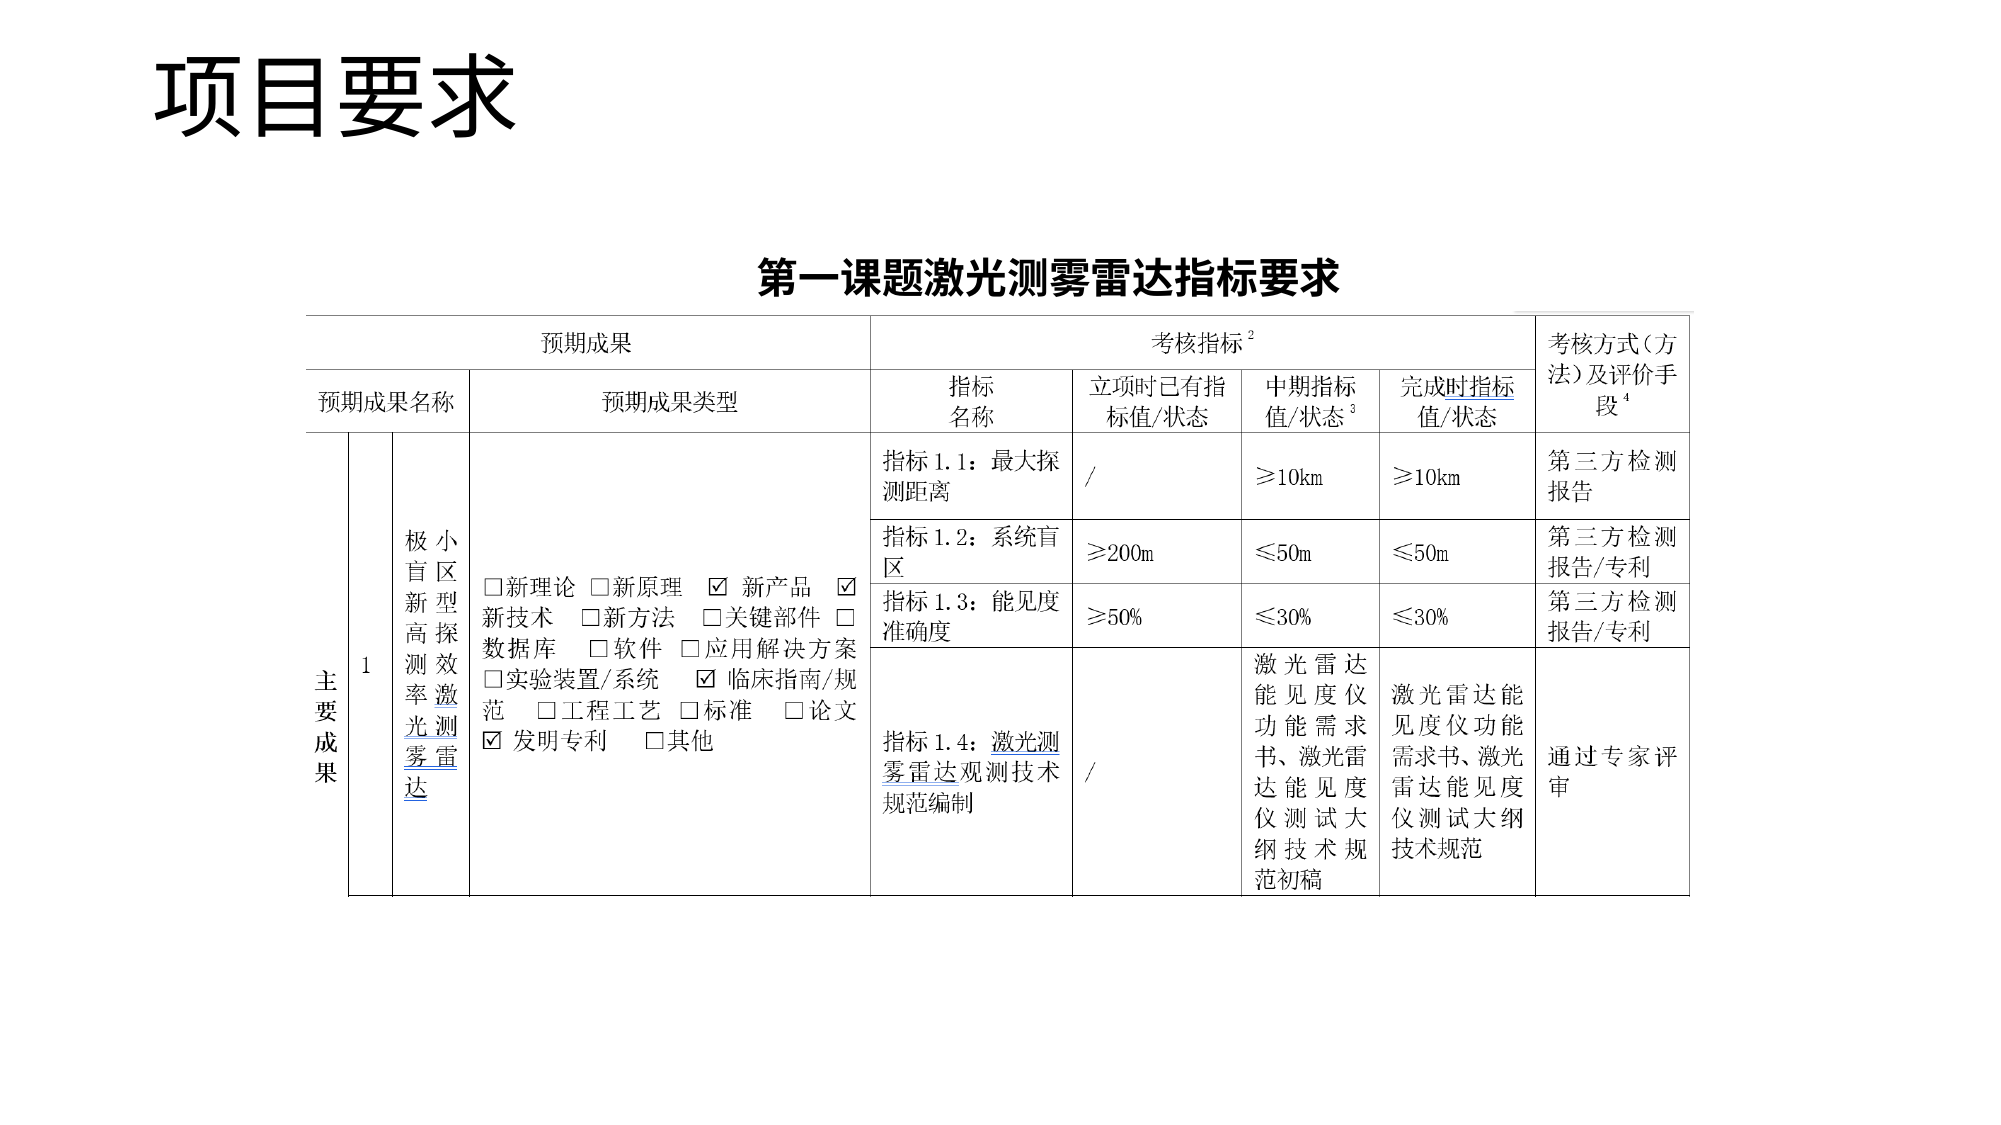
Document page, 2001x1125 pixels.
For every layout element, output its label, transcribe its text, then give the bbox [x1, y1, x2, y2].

picture [306, 311, 1694, 897]
title 项目要求 [137, 0, 1863, 210]
text_box 第一课题激光测雾雷达指标要求 [742, 244, 1357, 310]
